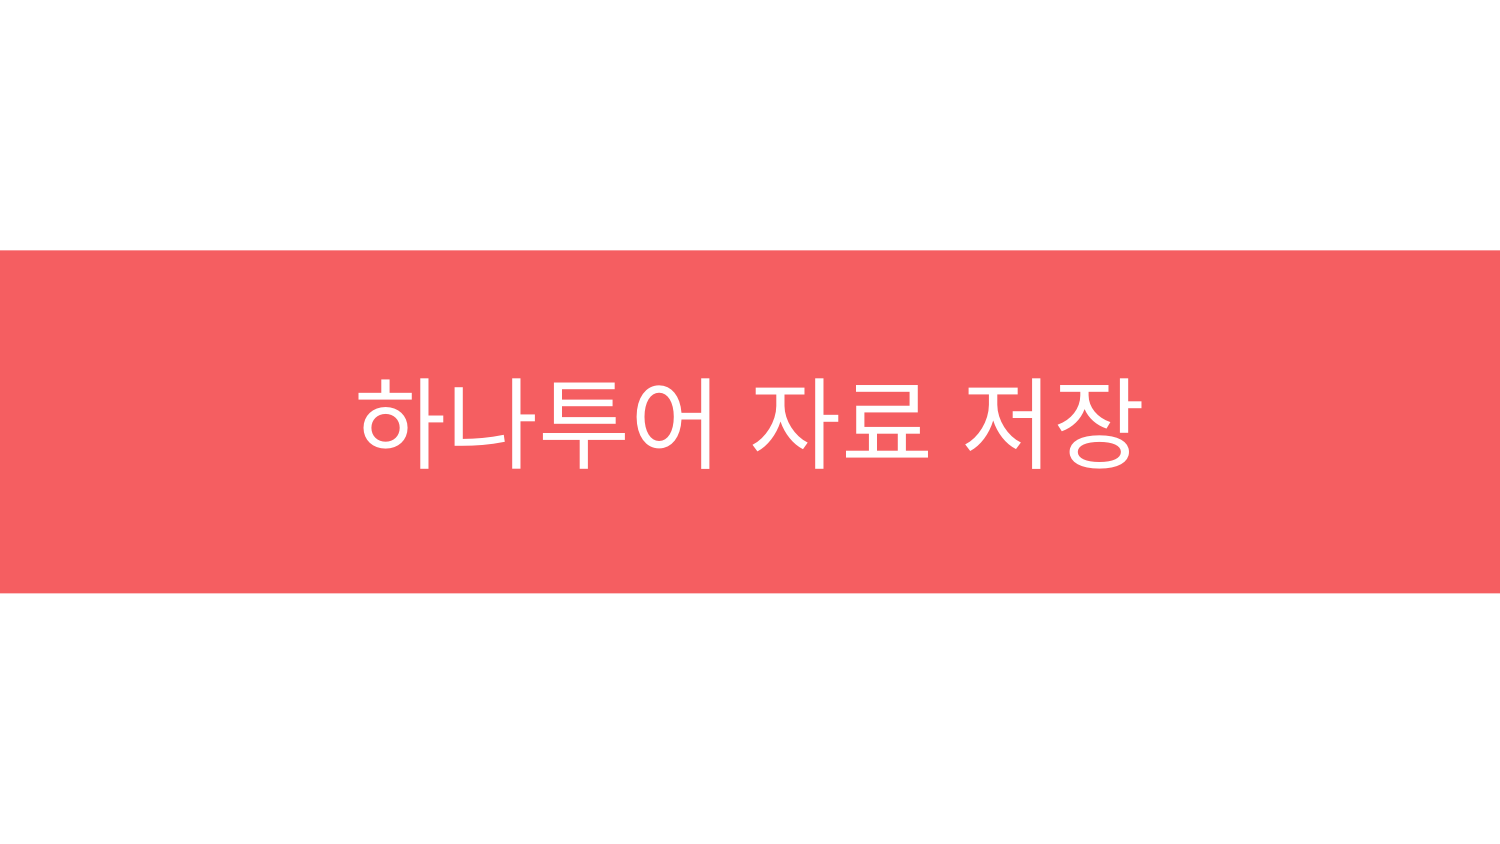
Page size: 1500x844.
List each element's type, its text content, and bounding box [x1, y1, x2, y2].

title 하나투어 자료 저장 [83, 274, 1417, 570]
text_box [0, 250, 1500, 594]
